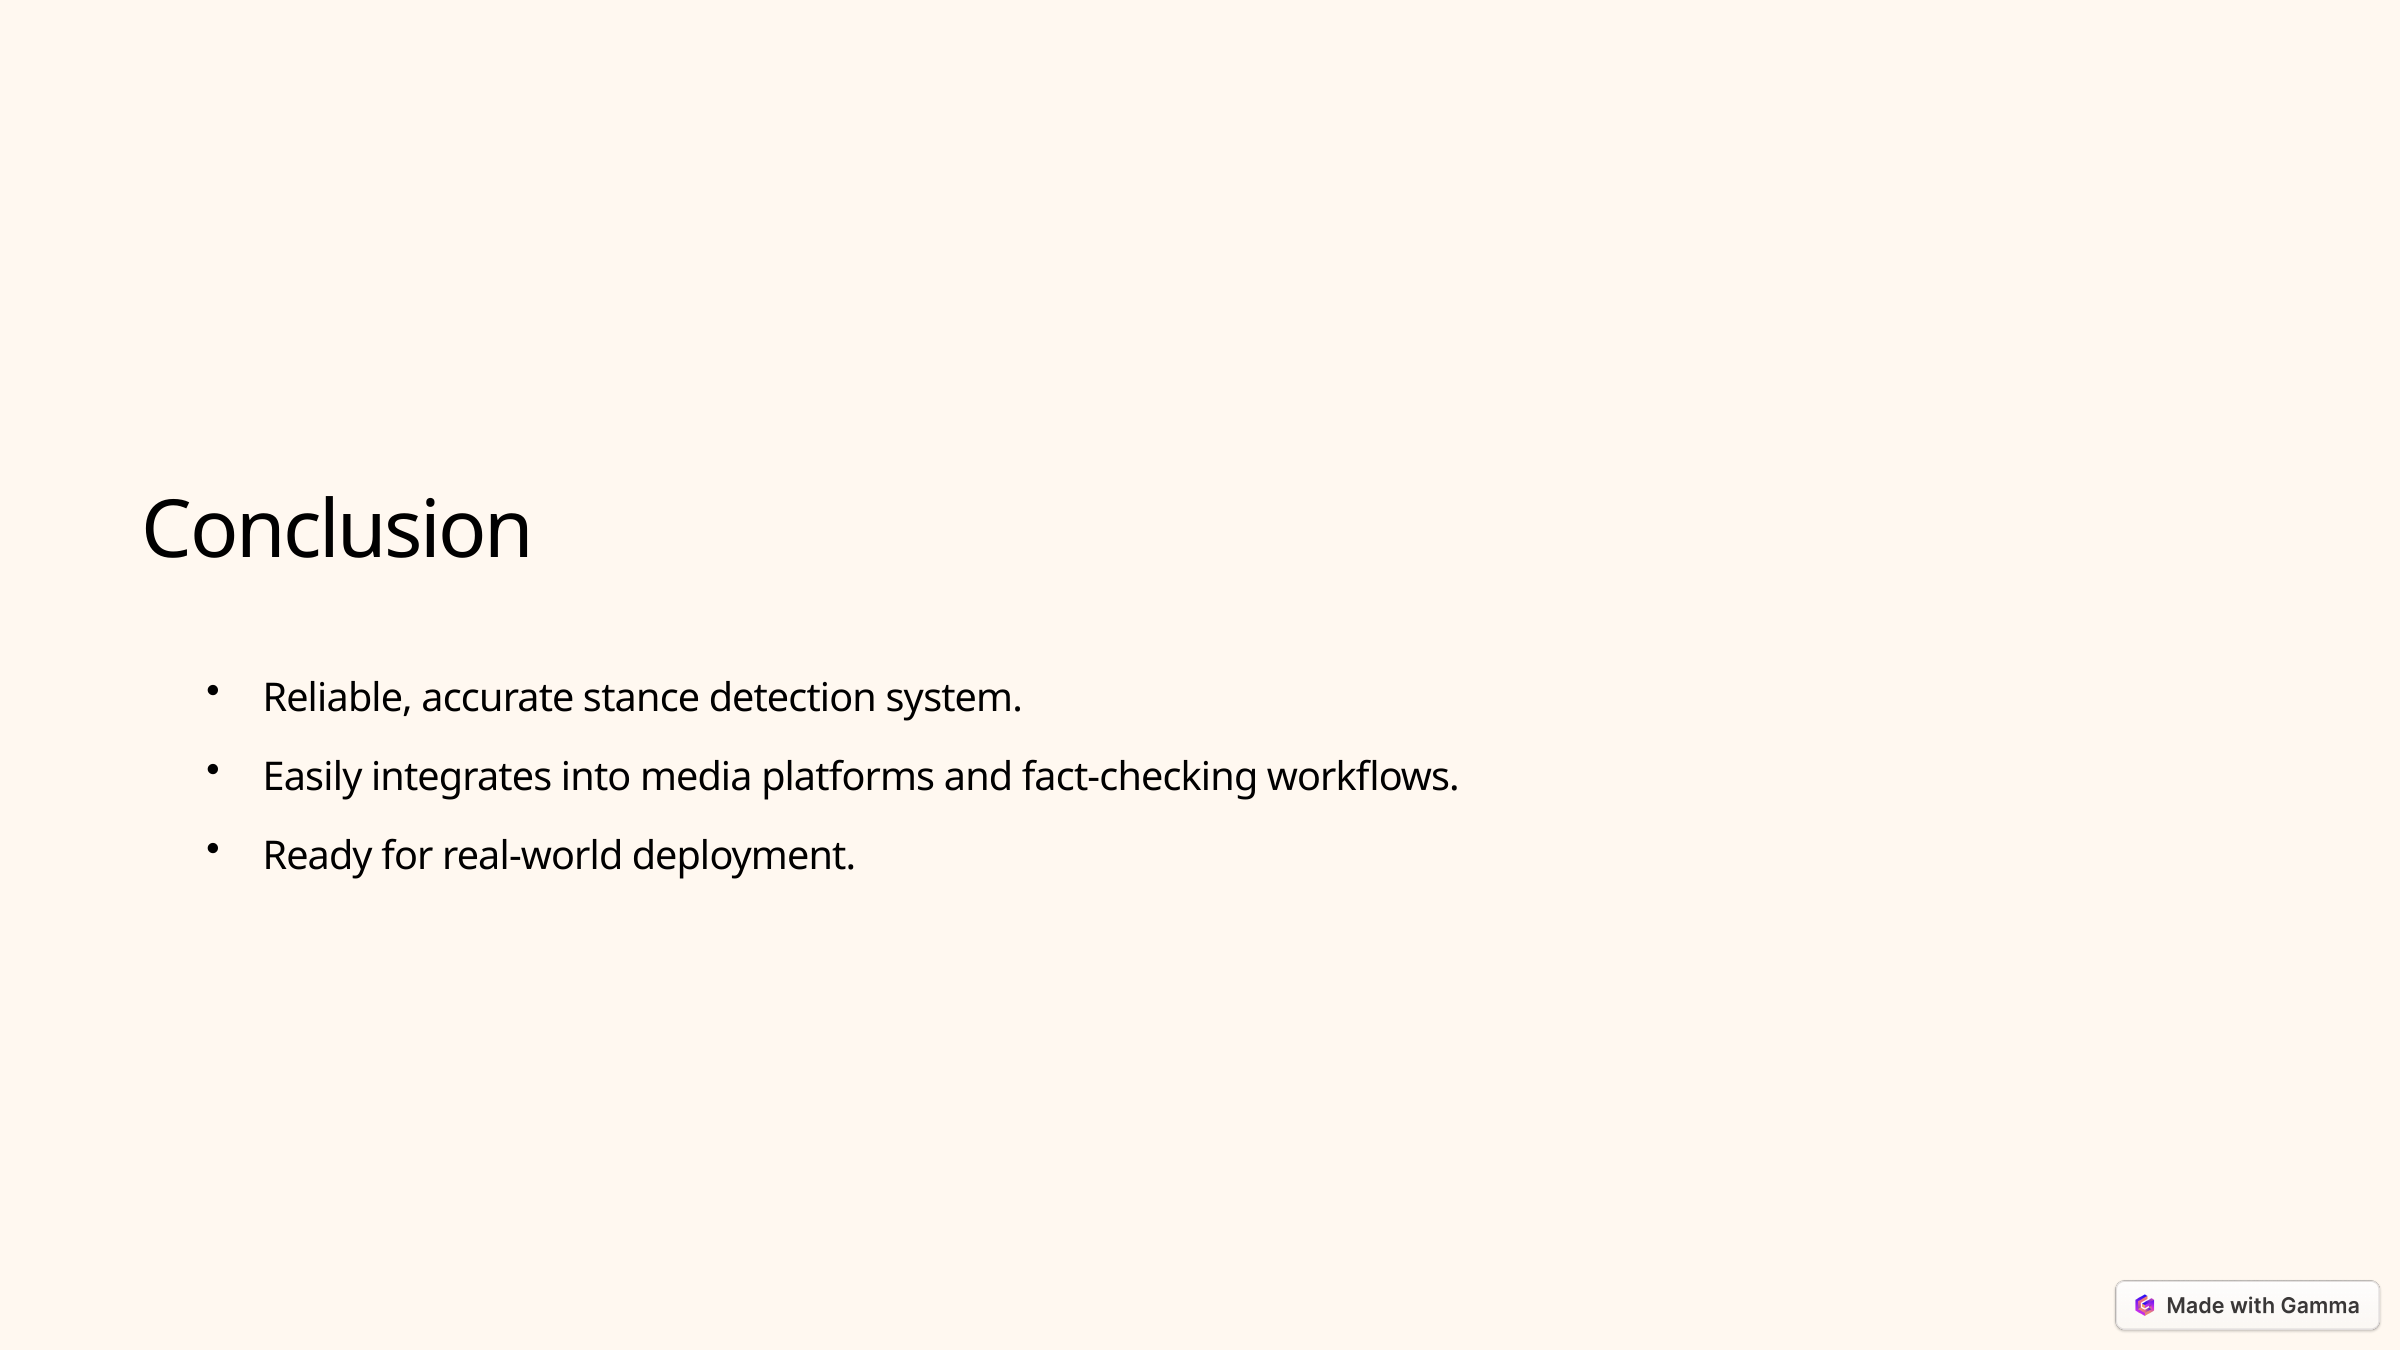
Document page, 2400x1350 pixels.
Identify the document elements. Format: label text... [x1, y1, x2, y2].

text_box Easily integrates into media platforms and fact-checking workflows. [206, 733, 2259, 799]
text_box Ready for real-world deployment. [206, 812, 2259, 878]
text_box Reliable, accurate stance detection system. [206, 654, 2259, 720]
picture [2106, 1271, 2389, 1339]
text_box Conclusion [141, 472, 952, 574]
